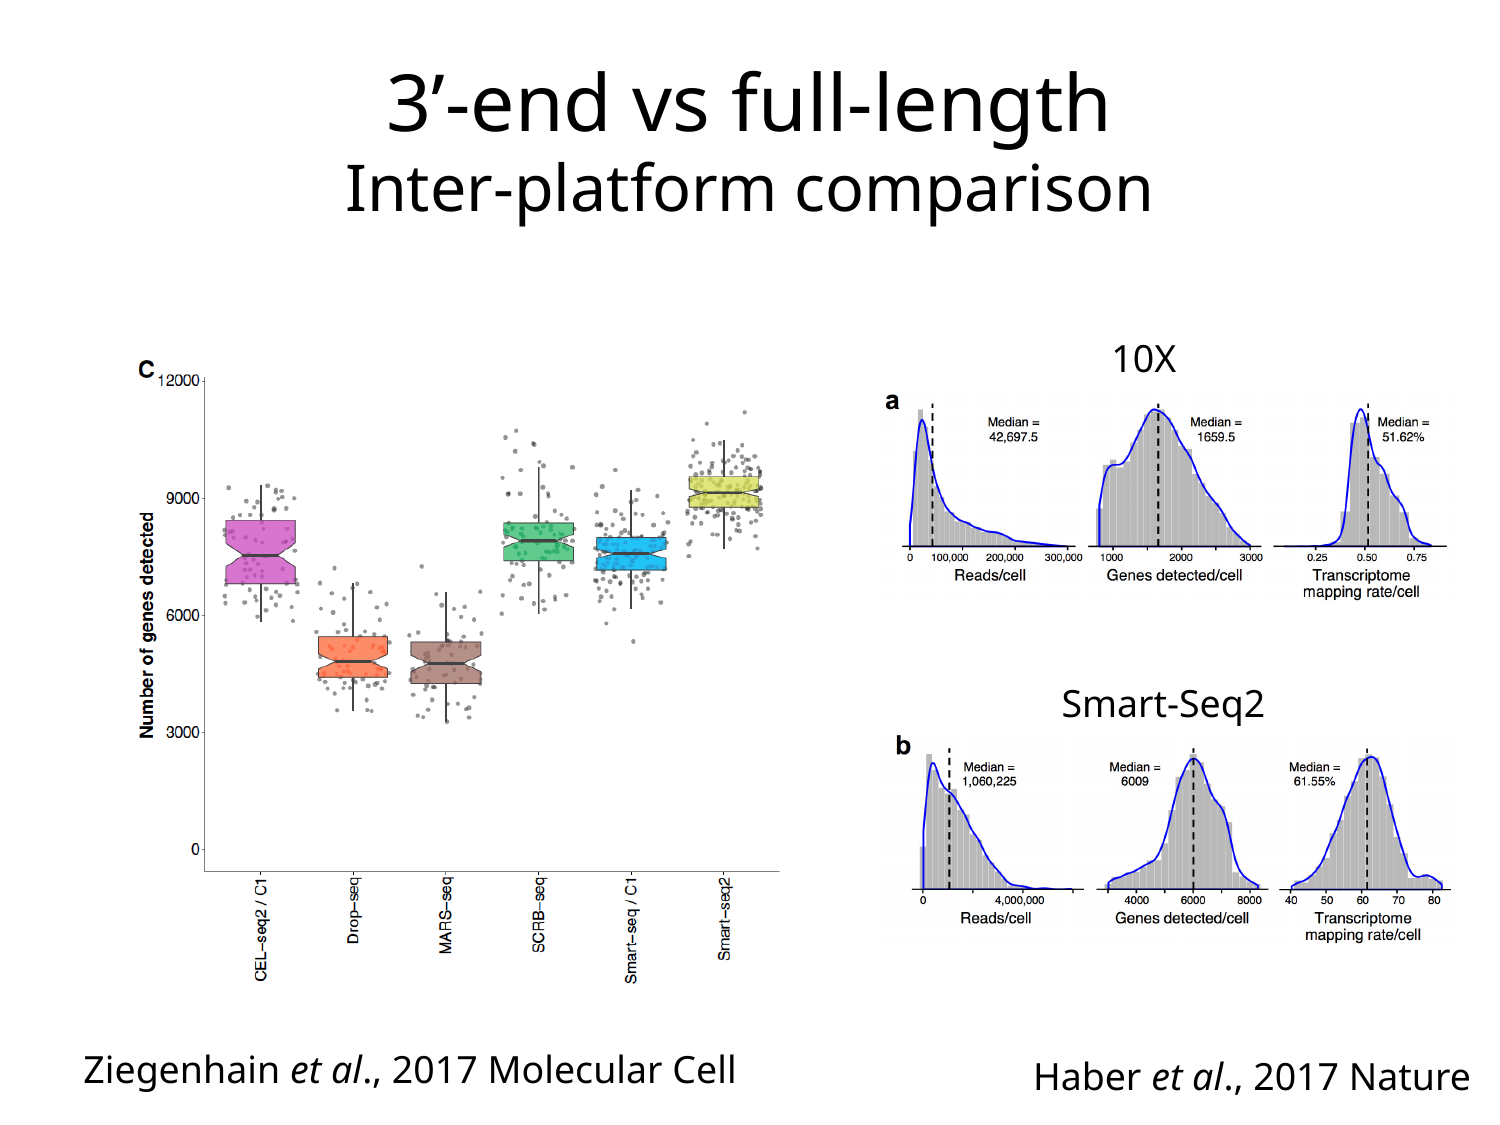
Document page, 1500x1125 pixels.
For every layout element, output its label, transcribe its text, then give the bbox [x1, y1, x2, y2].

text_box Smart-Seq2 [1046, 672, 1281, 731]
text_box Haber et al., 2017 Nature [1018, 1045, 1486, 1106]
text_box Ziegenhain et al., 2017 Molecular Cell [68, 1038, 752, 1099]
text_box 10X [1096, 327, 1192, 387]
title 3’-end vs full-length Inter-platform comparison [75, 45, 1425, 233]
picture [102, 357, 780, 1003]
picture [876, 733, 1459, 949]
picture [876, 389, 1459, 603]
